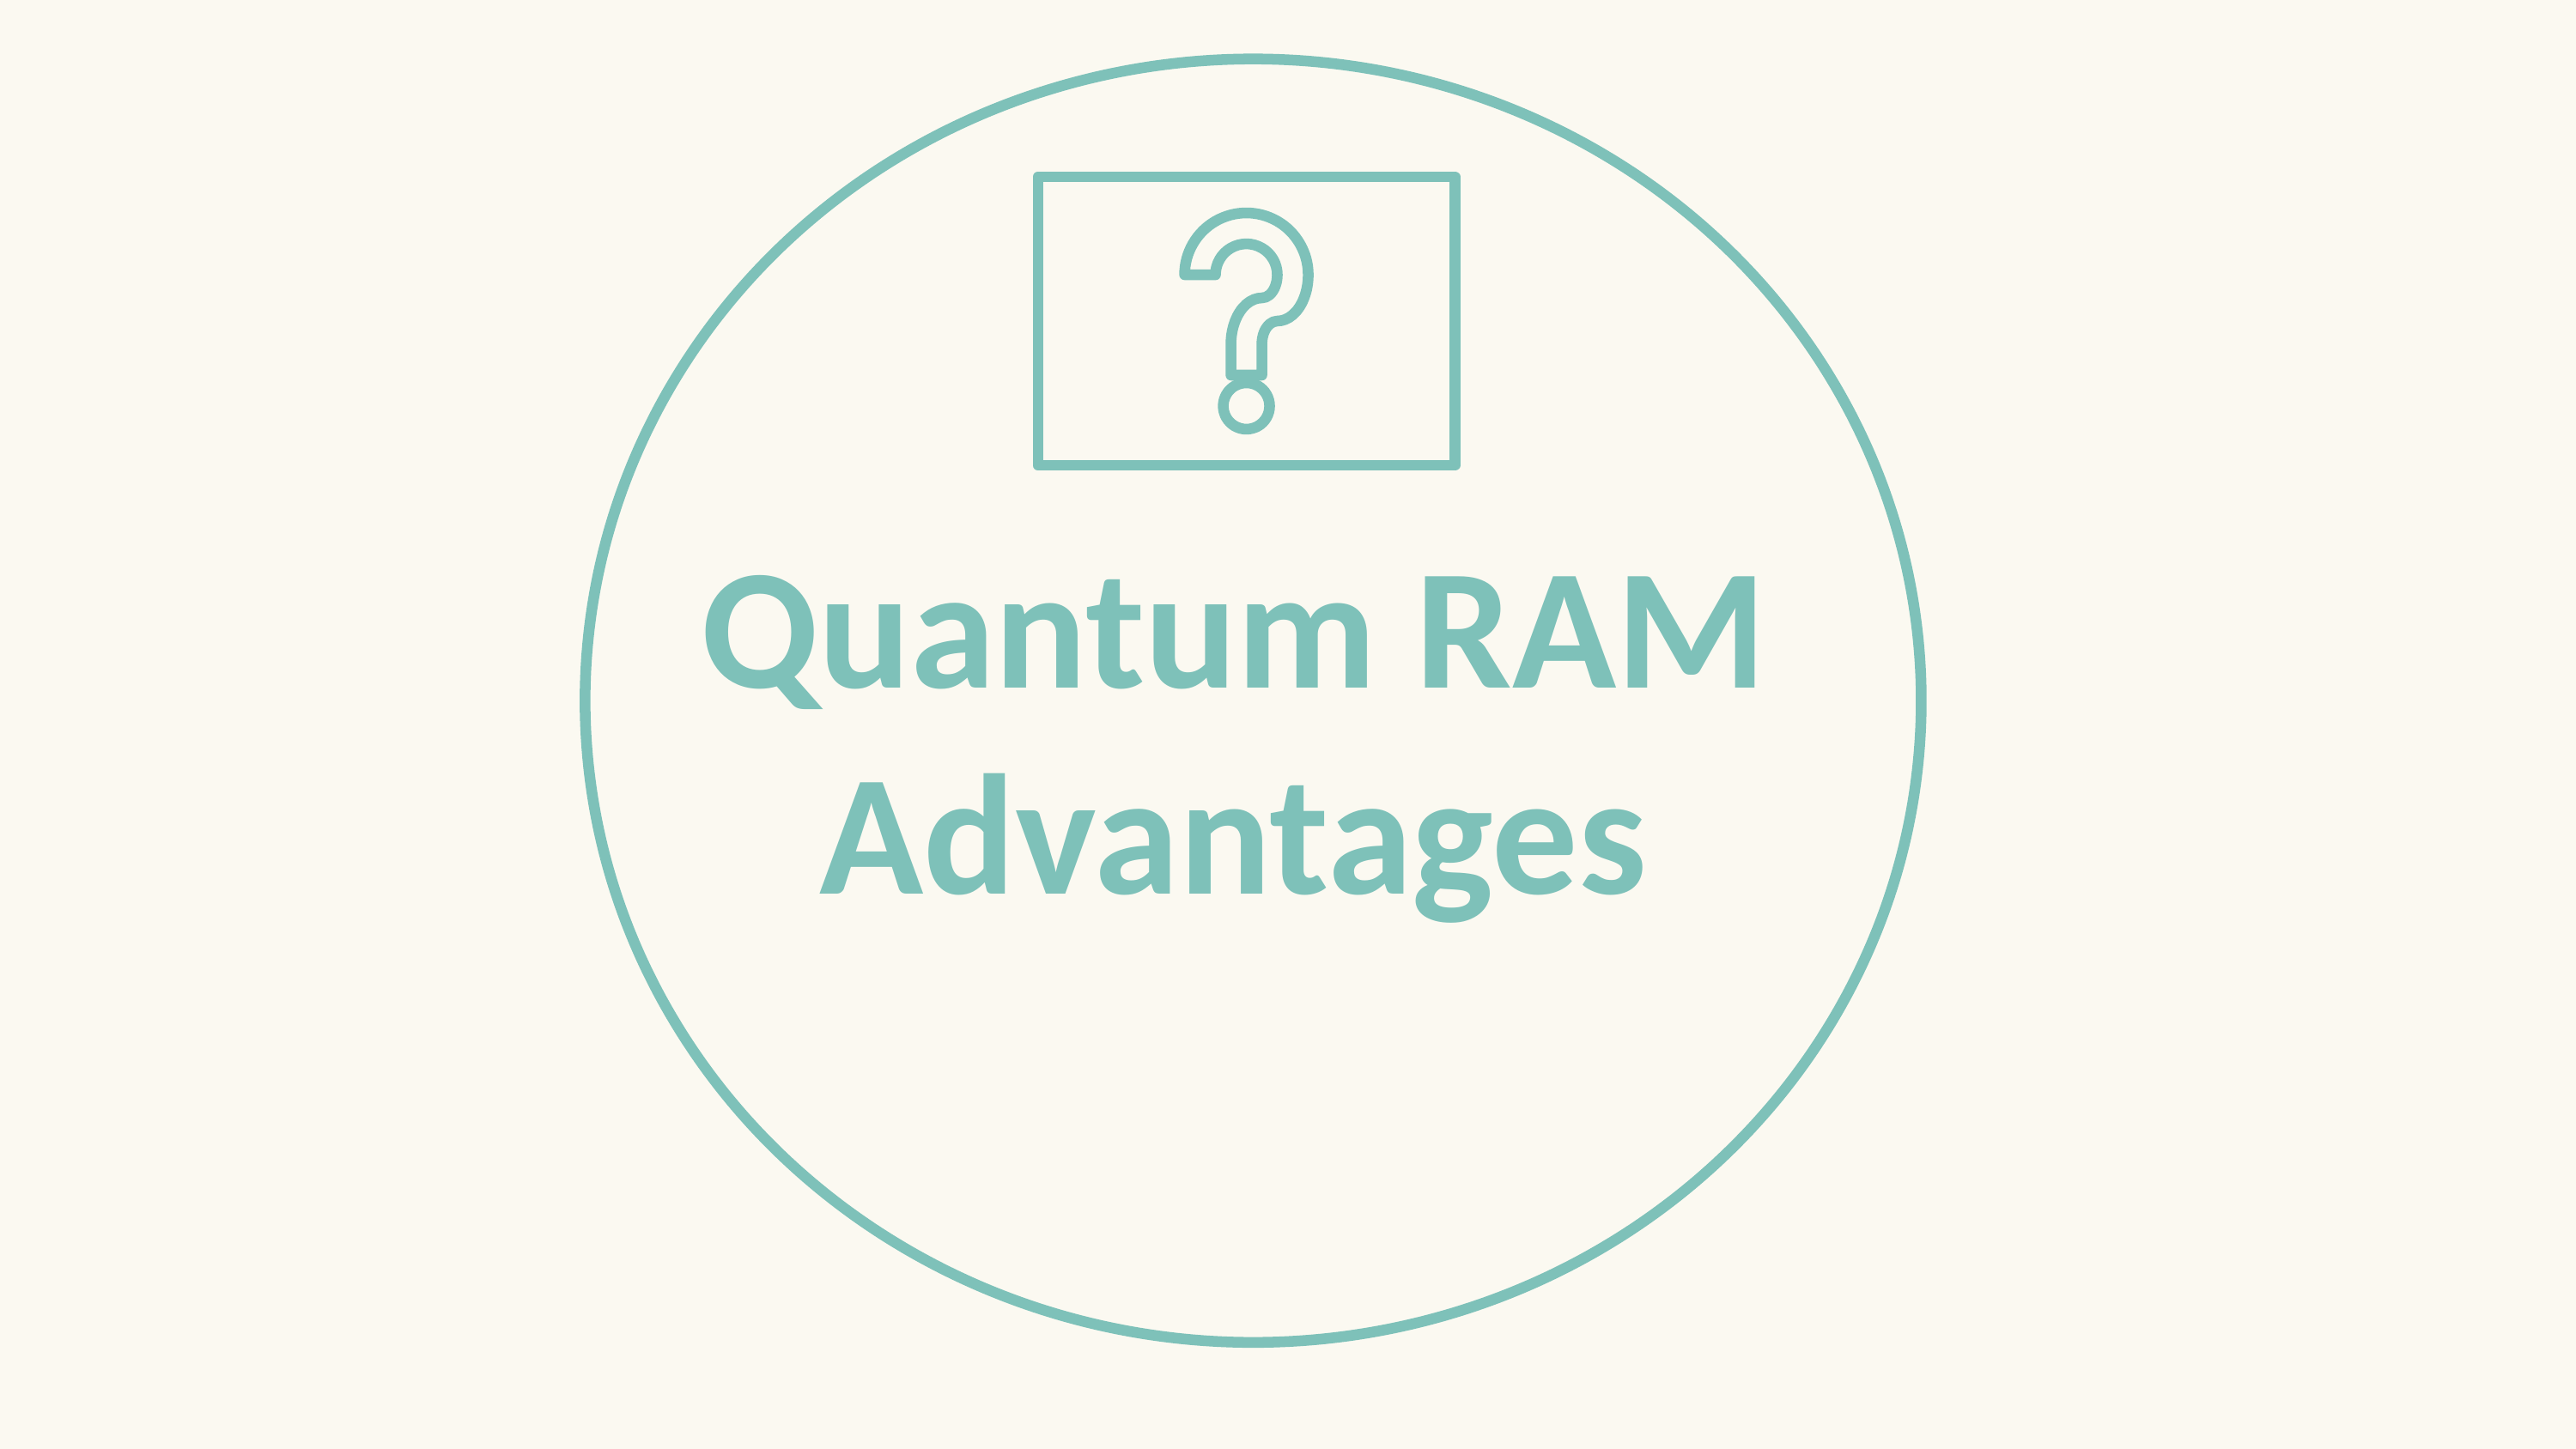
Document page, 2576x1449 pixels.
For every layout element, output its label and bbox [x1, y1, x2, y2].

text_box [585, 58, 1922, 1343]
